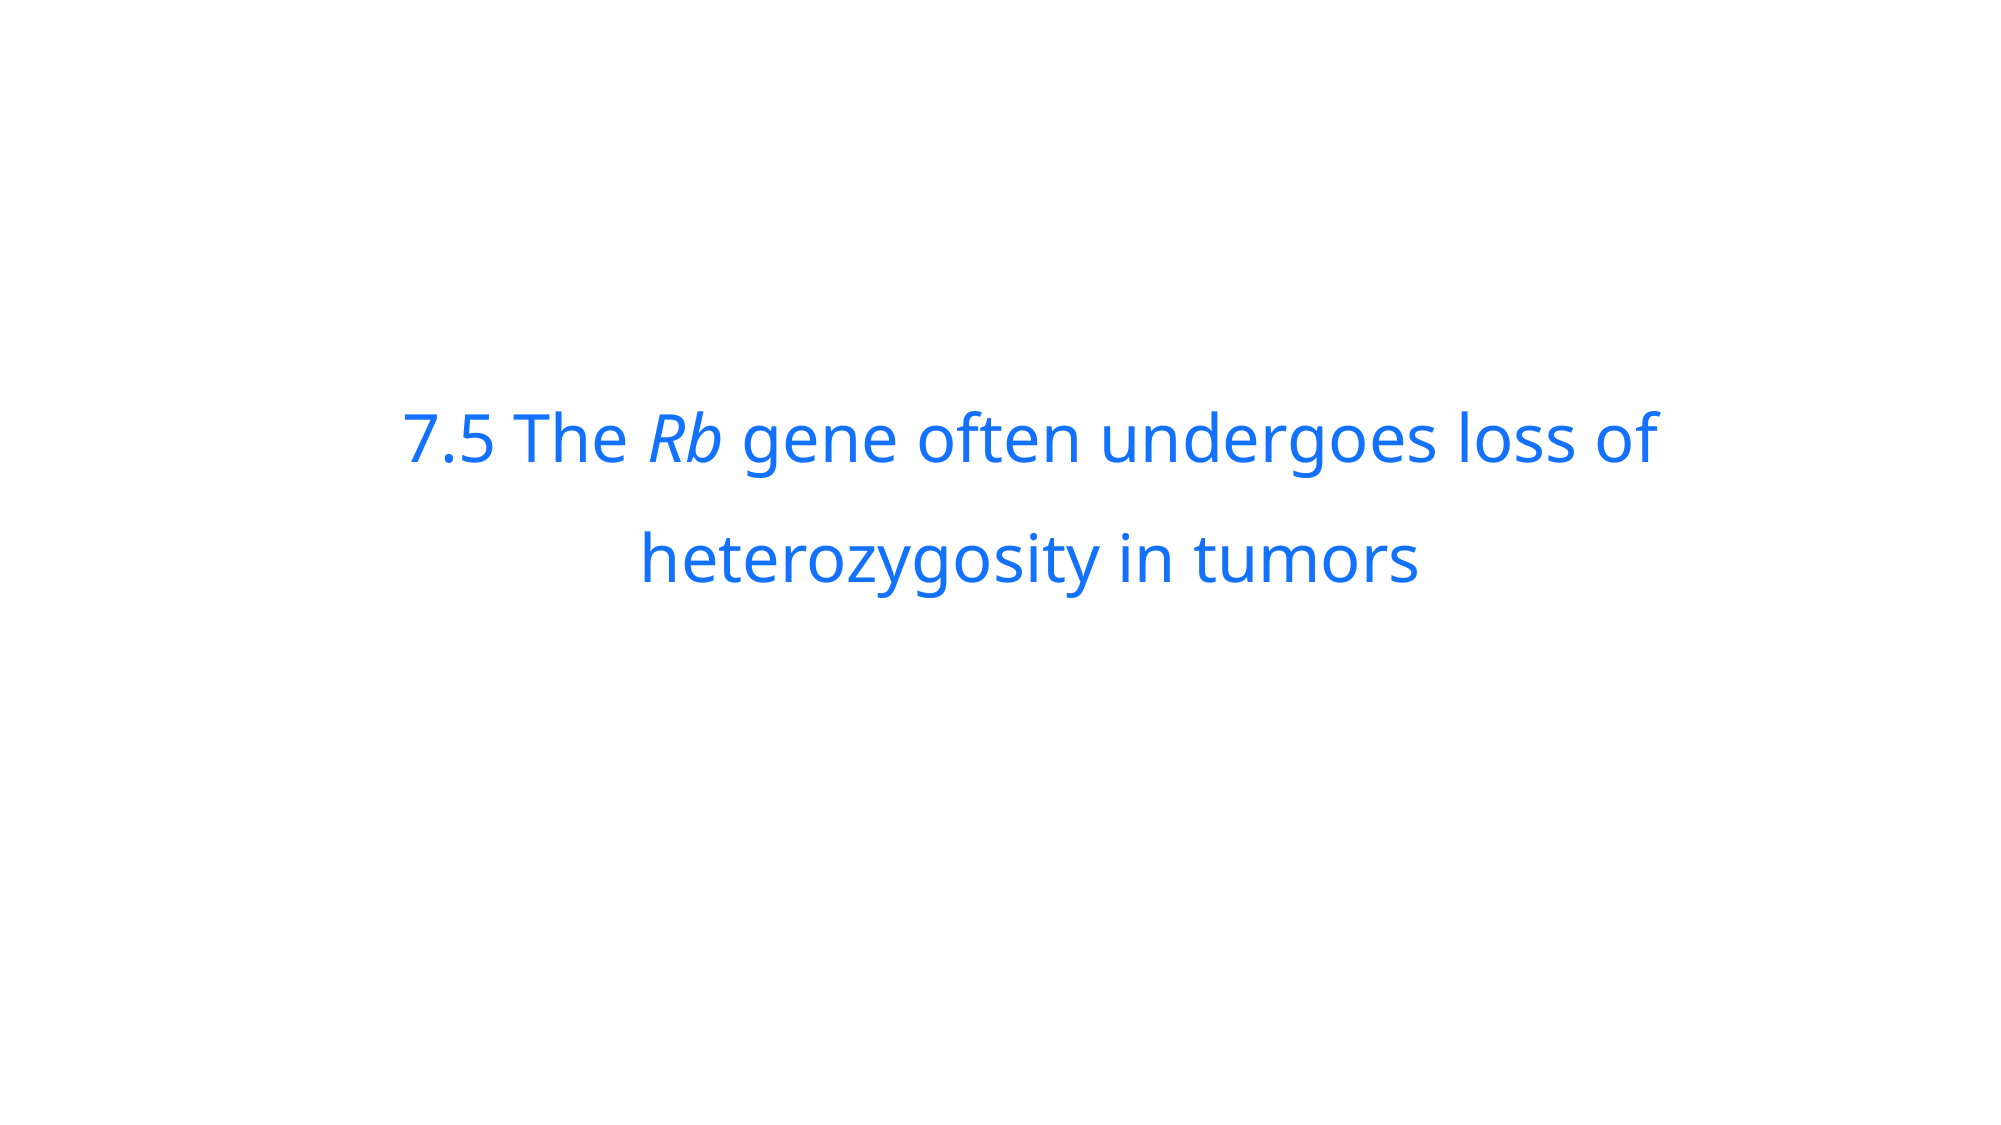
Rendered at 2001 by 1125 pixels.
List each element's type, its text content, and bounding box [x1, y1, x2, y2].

text_box 7.5 The Rb gene often undergoes loss of heterozygosity in tumors [207, 348, 1854, 604]
